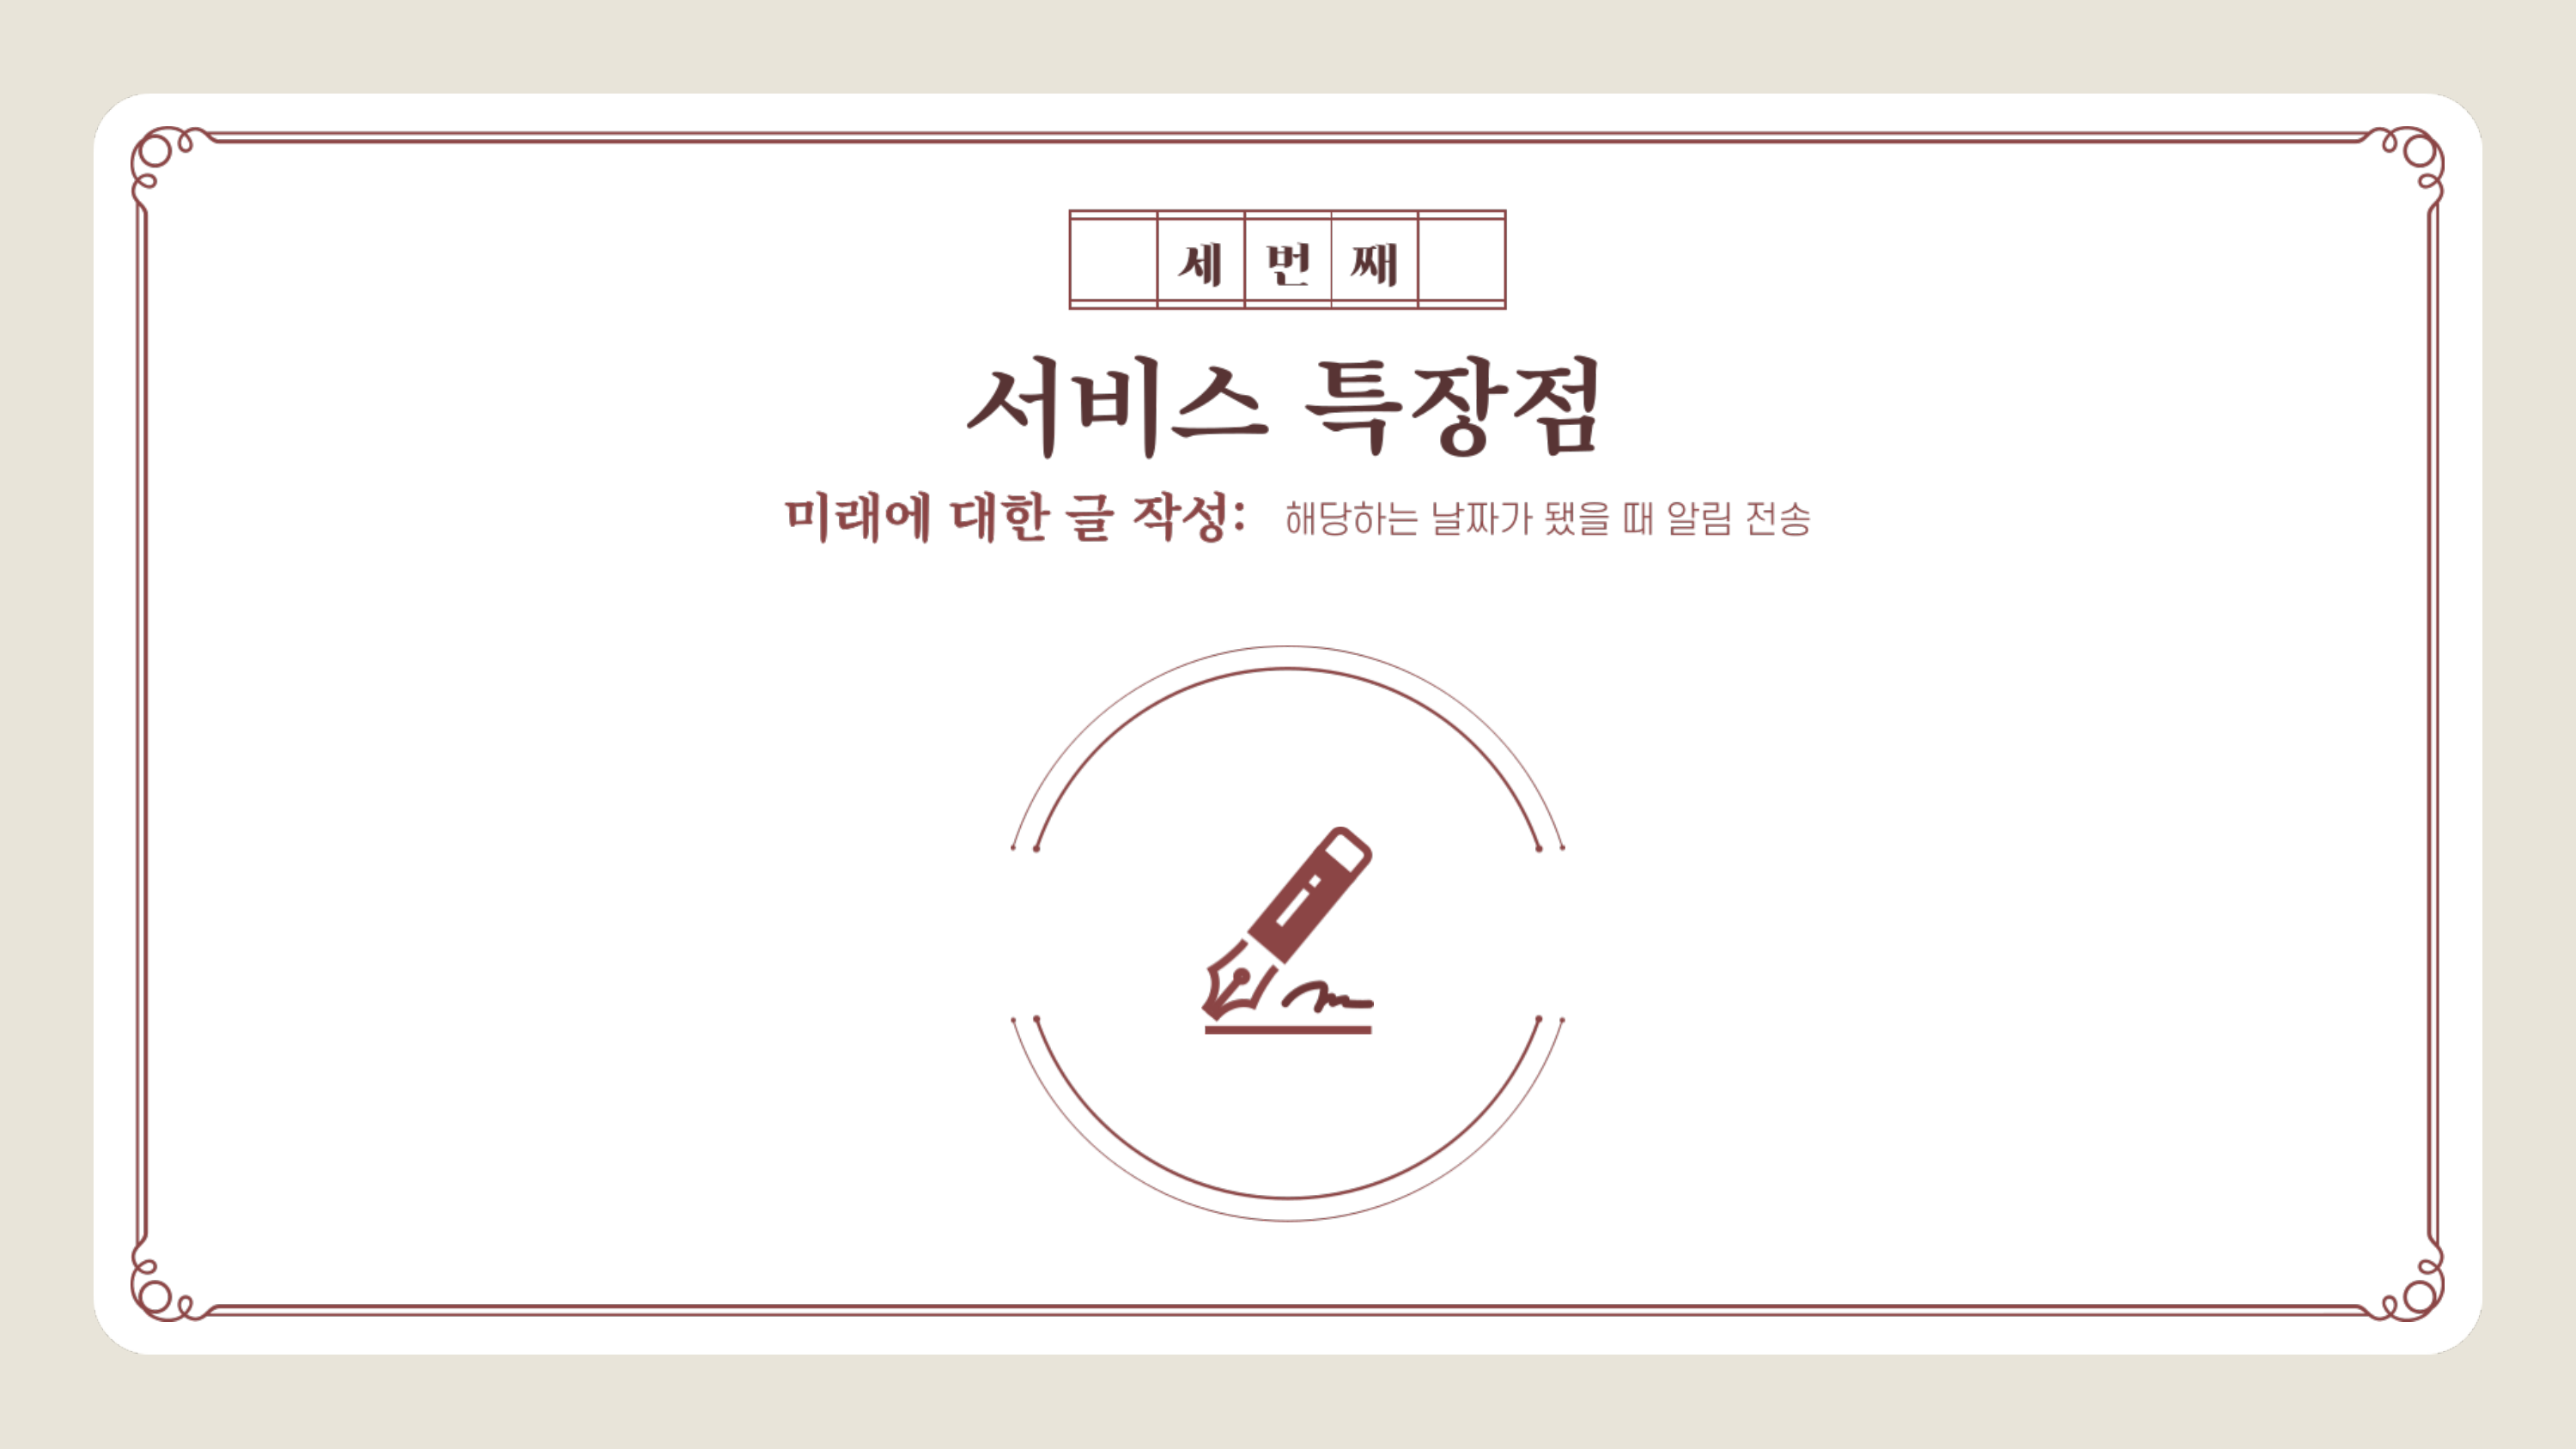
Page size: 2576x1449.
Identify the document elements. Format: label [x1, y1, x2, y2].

text_box [753, 477, 1822, 555]
text_box [1201, 827, 1375, 1034]
text_box [1010, 645, 1565, 1222]
picture [471, 162, 1723, 508]
text_box [93, 93, 2482, 1355]
